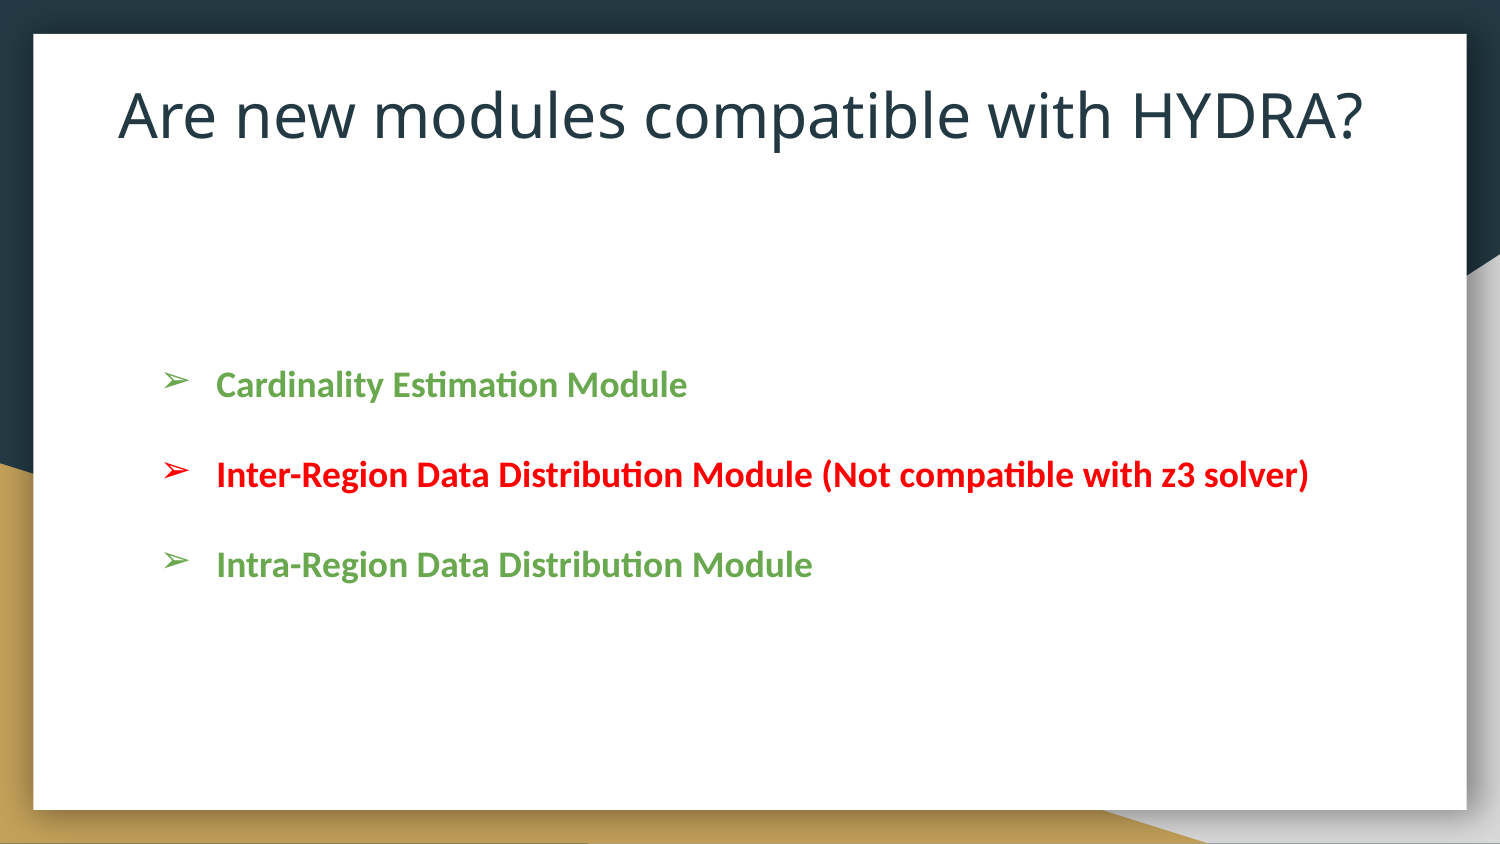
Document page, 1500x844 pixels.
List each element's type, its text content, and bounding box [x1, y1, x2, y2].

list Cardinality Estimation Module Inter-Region Data Distribution Module (Not compatible with z3 solver) Intra-Region Data Distribution Module [126, 300, 1358, 762]
title Are new modules compatible with HYDRA? [82, 61, 1401, 194]
